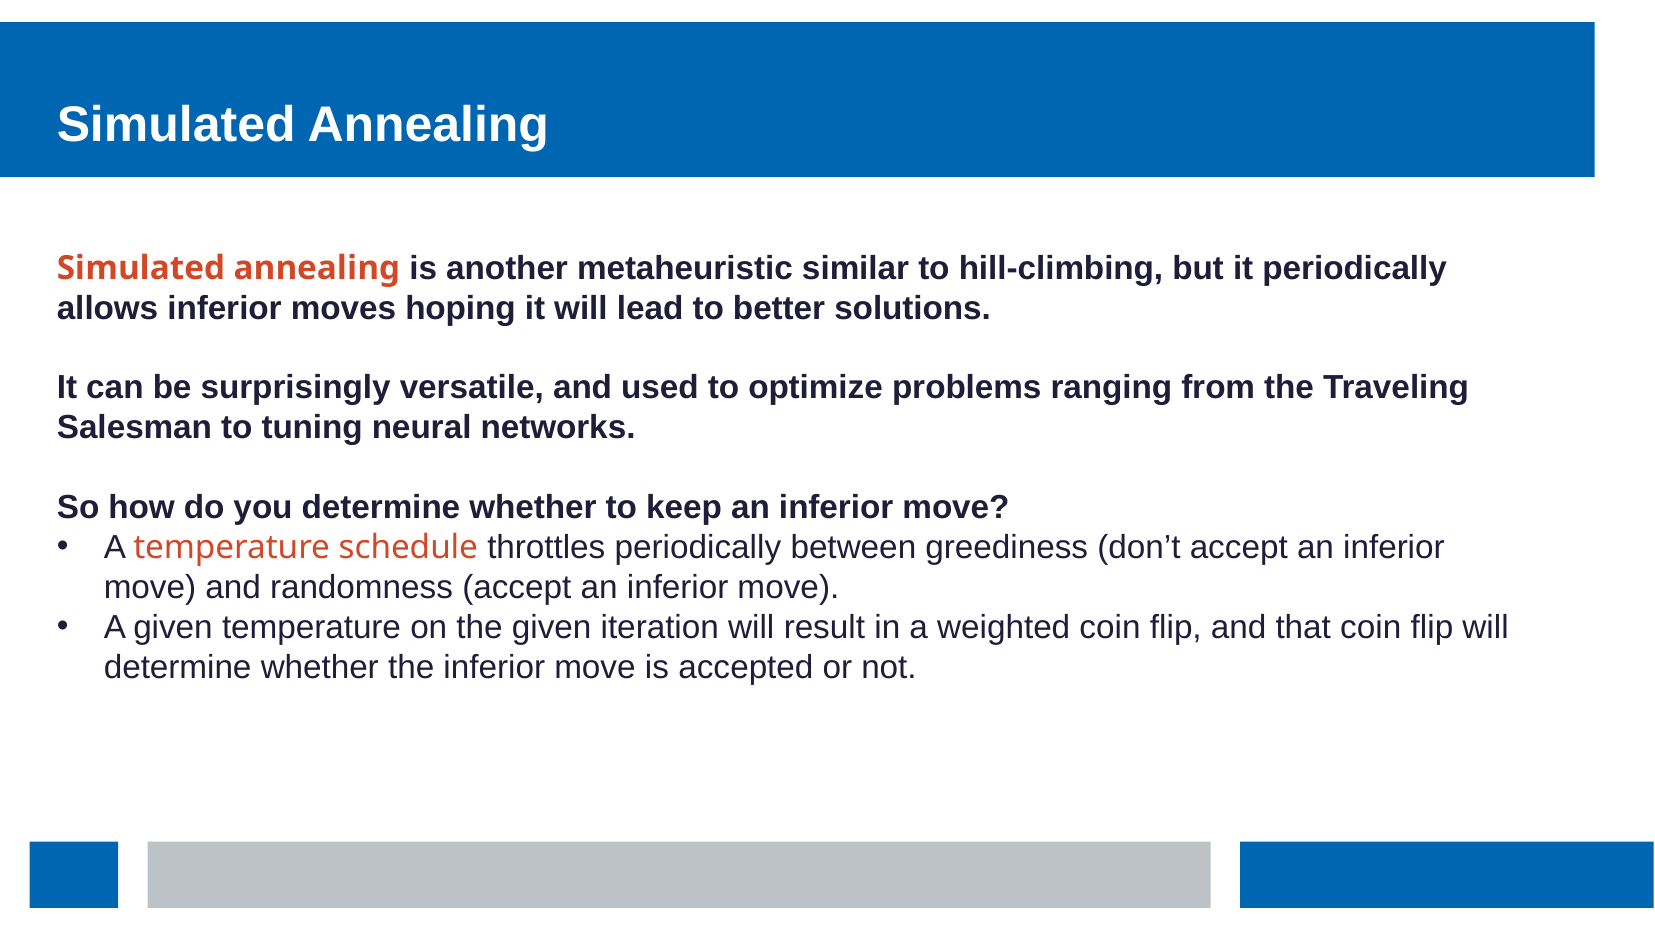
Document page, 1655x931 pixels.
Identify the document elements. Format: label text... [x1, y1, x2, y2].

list Simulated annealing is another metaheuristic similar to hill-climbing, but it periodically allows inferior moves hoping it will lead to better solutions. It can be surprisingly versatile, and used to optimize problems ranging from the Traveling Salesman to tuning neural networks. So how do you determine whether to keep an inferior move? A temperature schedule throttles periodically between greediness (don’t accept an inferior move) and randomness (accept an inferior move). A given temperature on the given iteration will result in a weighted coin flip, and that coin flip will determine whether the inferior move is accepted or not. [56, 245, 1515, 812]
title Simulated Annealing [56, 91, 1598, 152]
